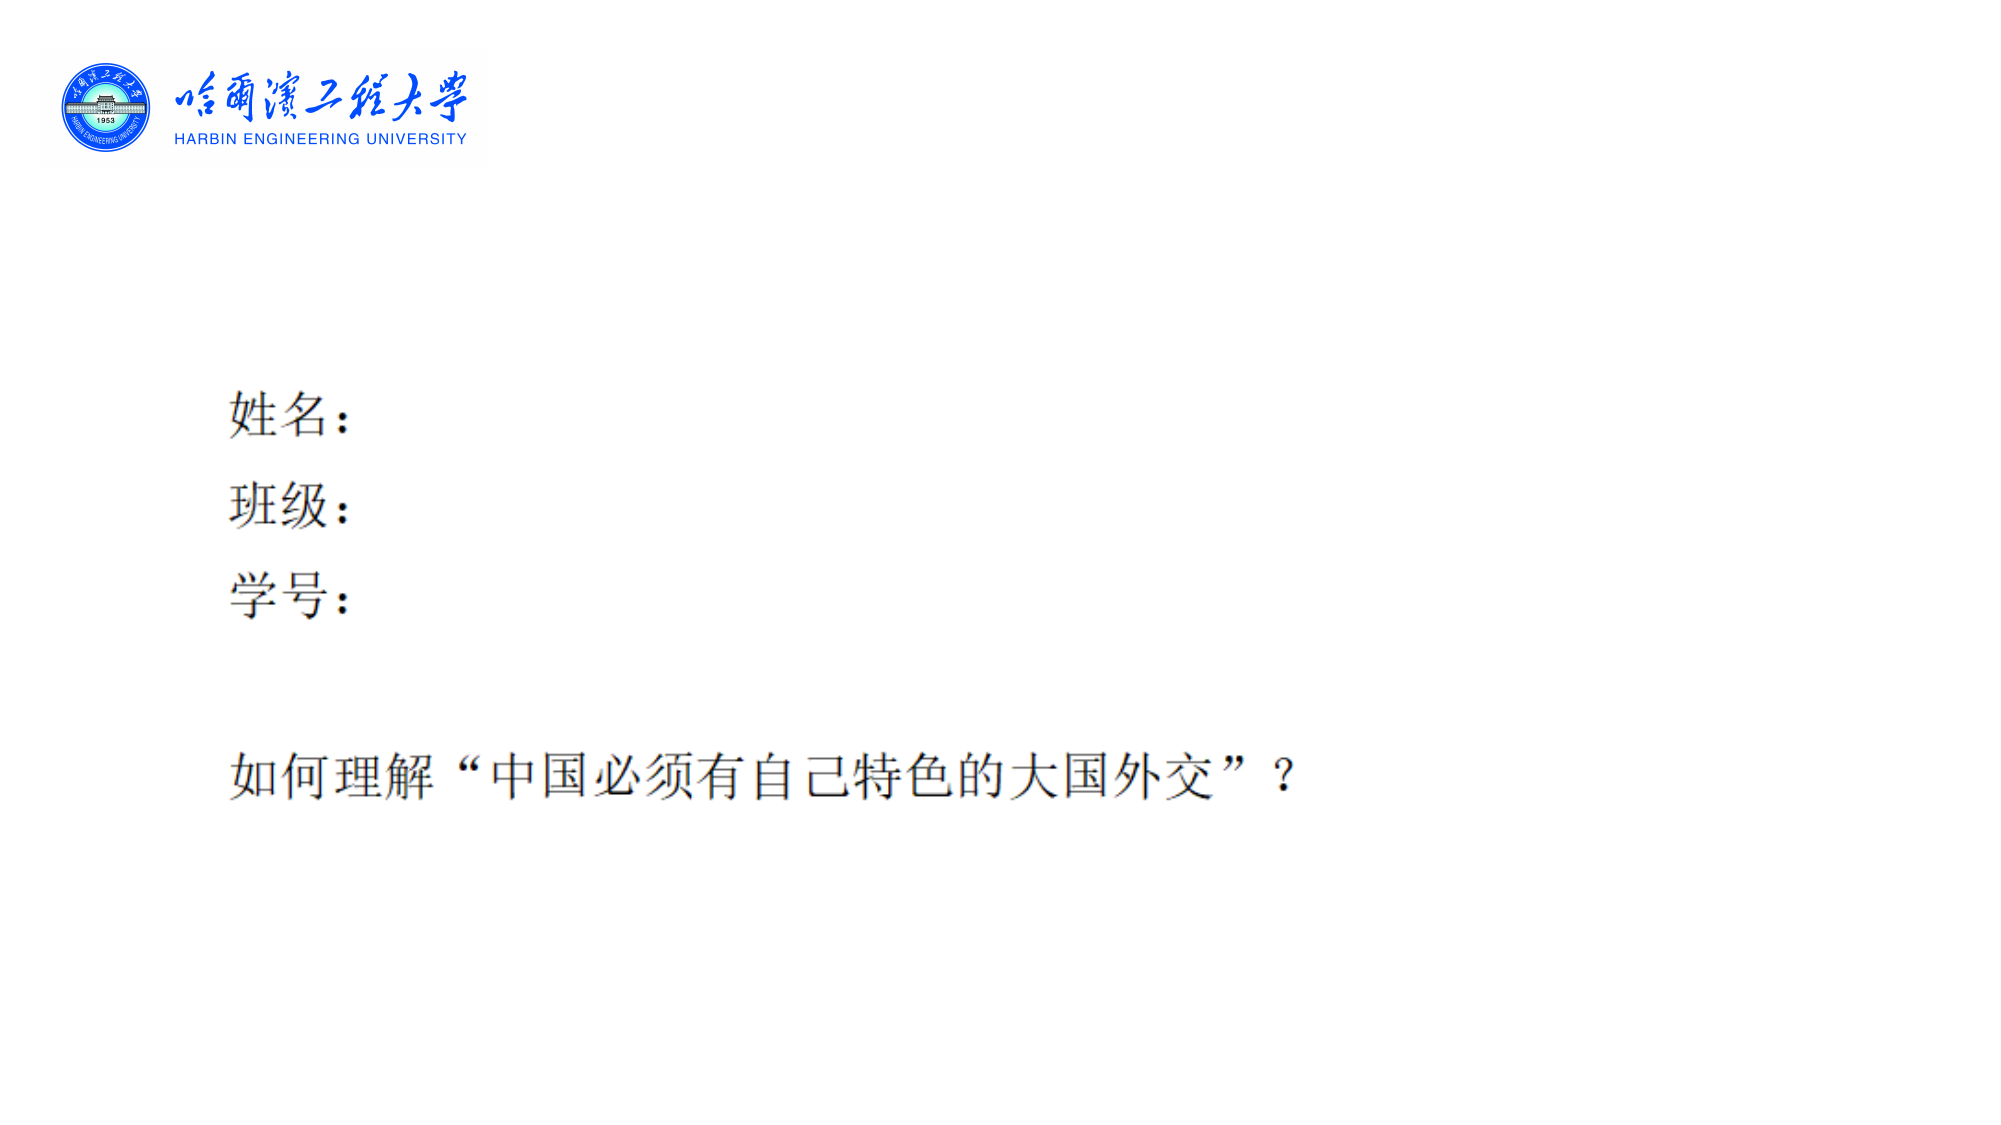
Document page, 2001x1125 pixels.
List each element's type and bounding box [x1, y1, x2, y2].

picture [189, 321, 1337, 847]
picture [40, 47, 487, 168]
